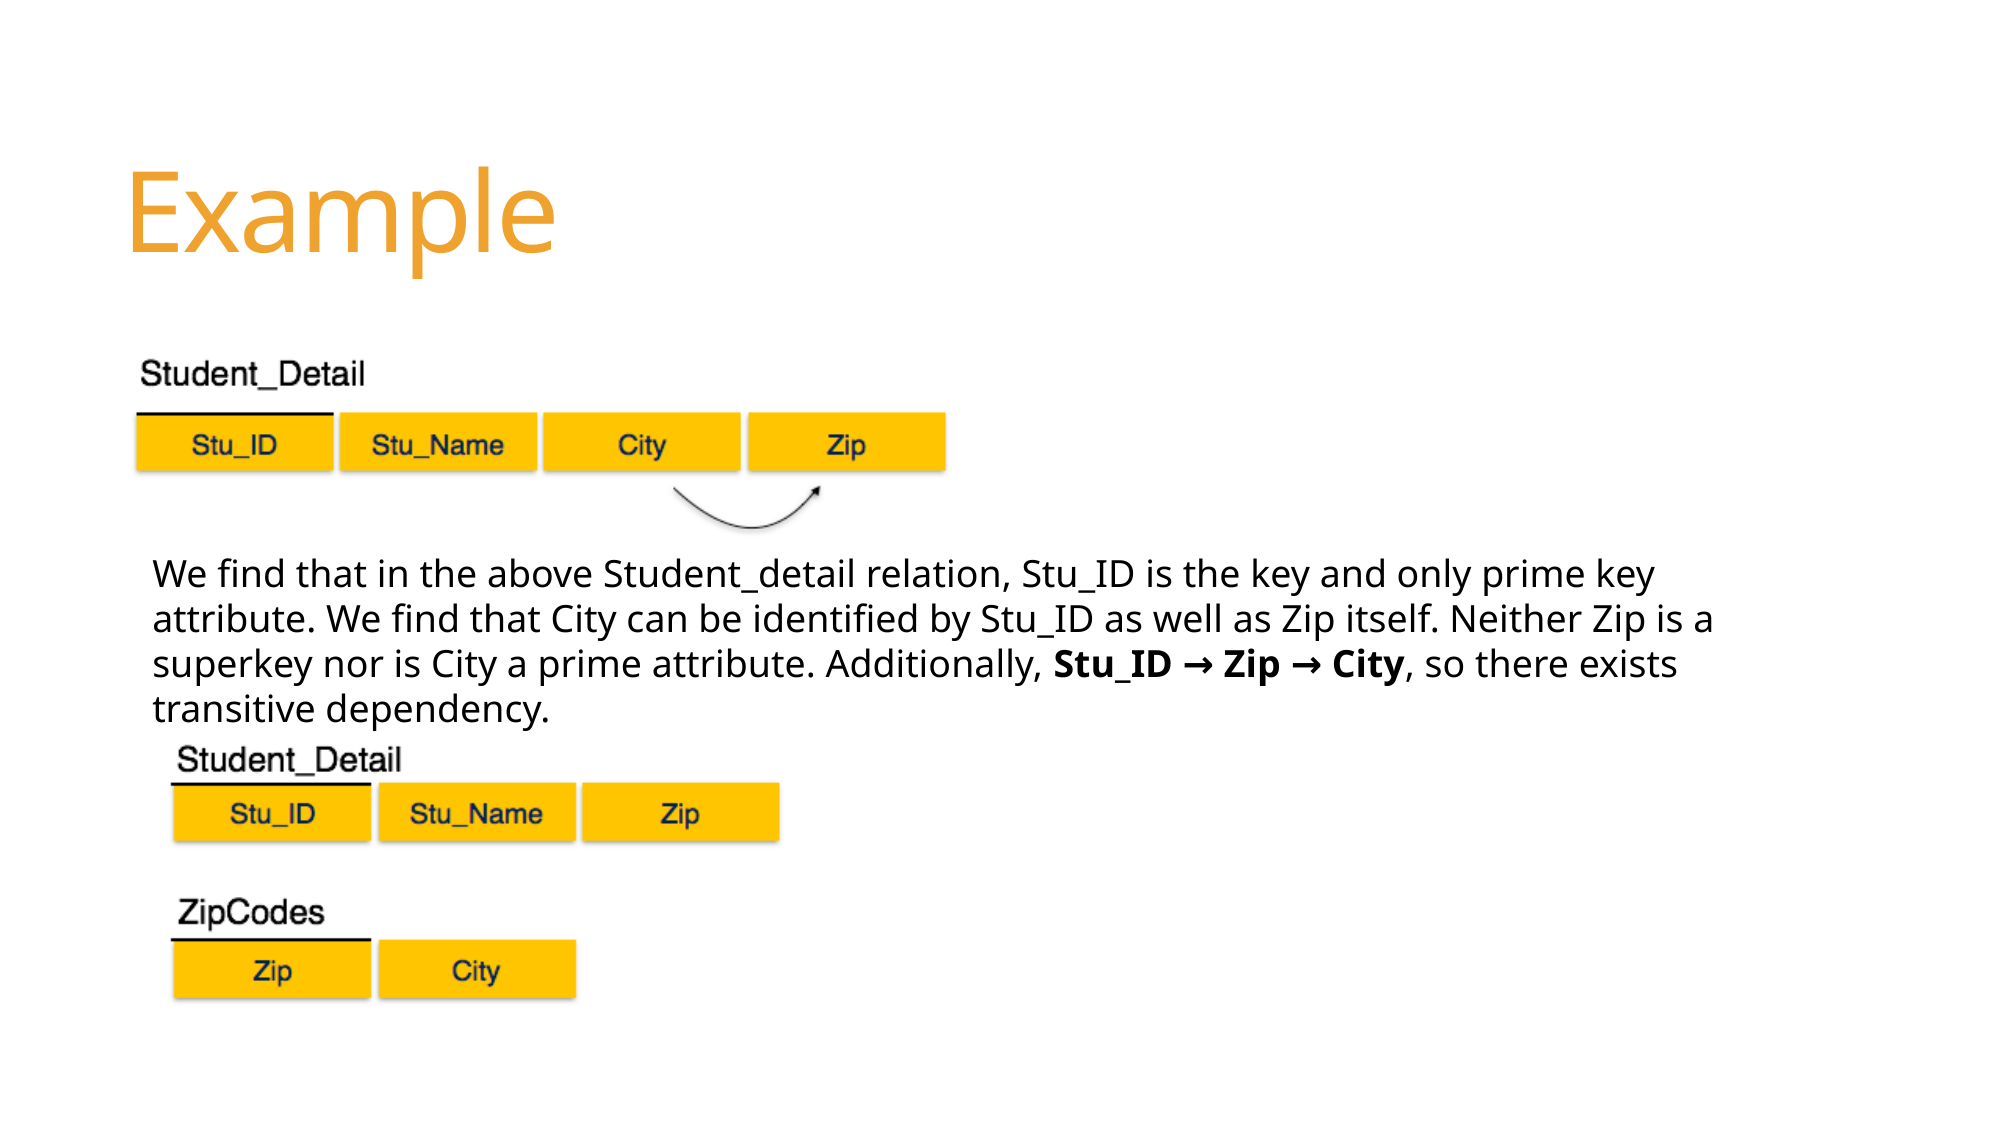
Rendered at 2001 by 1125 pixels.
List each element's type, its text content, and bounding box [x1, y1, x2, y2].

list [93, 353, 1029, 544]
title Example [107, 81, 1875, 354]
text_box We find that in the above Student_detail relation, Stu_ID is the key and only prime key attribute. We find that City can be identified by Stu_ID as well as Zip itself. Neither Zip is a superkey nor is City a prime attribute. Additionally, Stu_ID → Zip → City, so there exists transitive dependency. [137, 542, 1791, 738]
picture [93, 717, 848, 1050]
